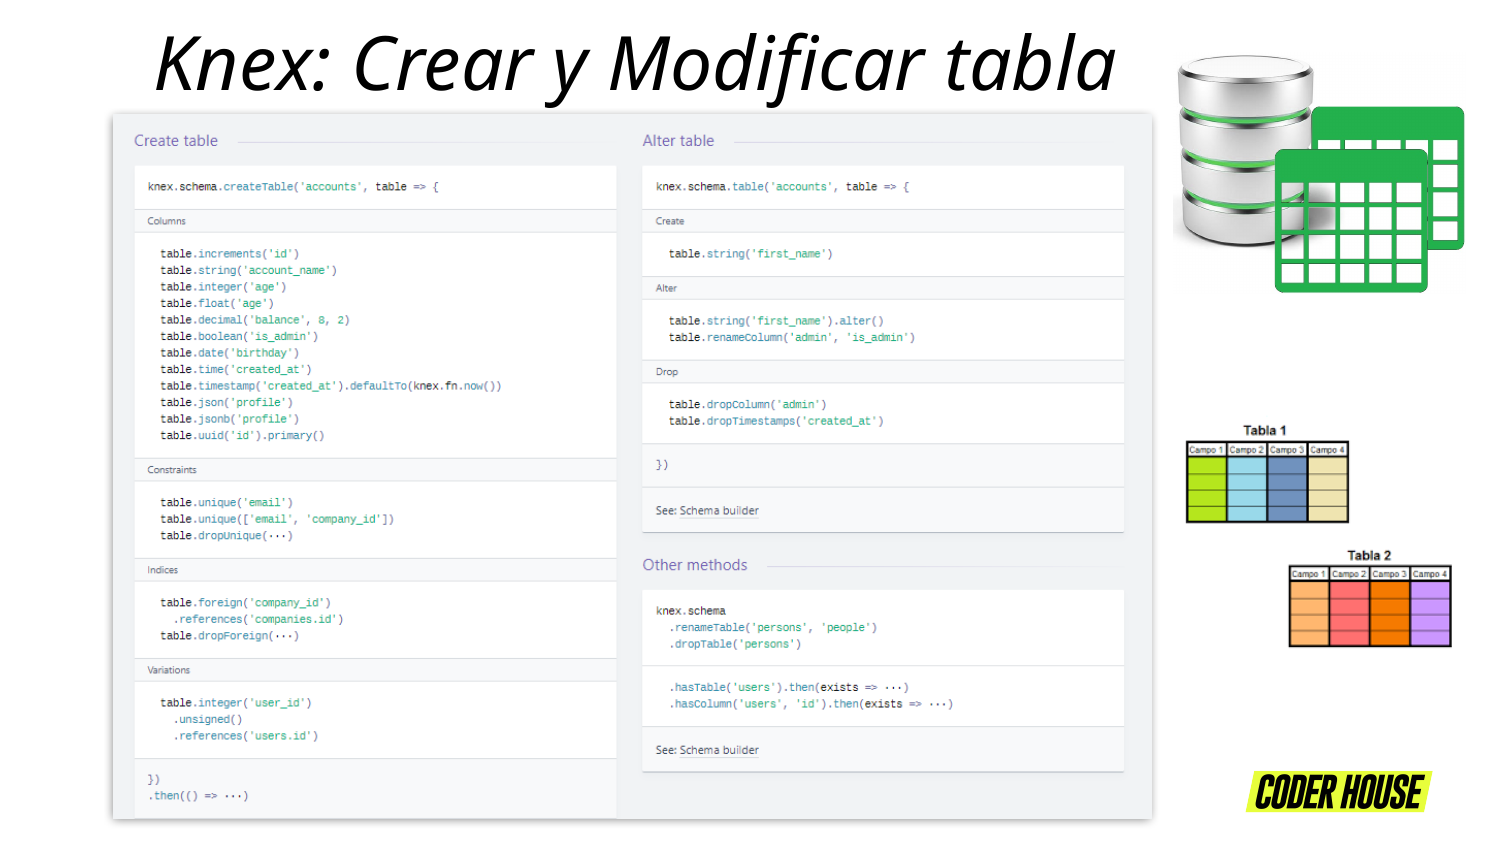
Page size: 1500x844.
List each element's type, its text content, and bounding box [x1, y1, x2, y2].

picture [113, 114, 1152, 819]
picture [1172, 51, 1466, 294]
picture [1241, 764, 1437, 819]
text_box Knex: Crear y Modificar tabla [105, 0, 1166, 108]
picture [1166, 406, 1473, 667]
